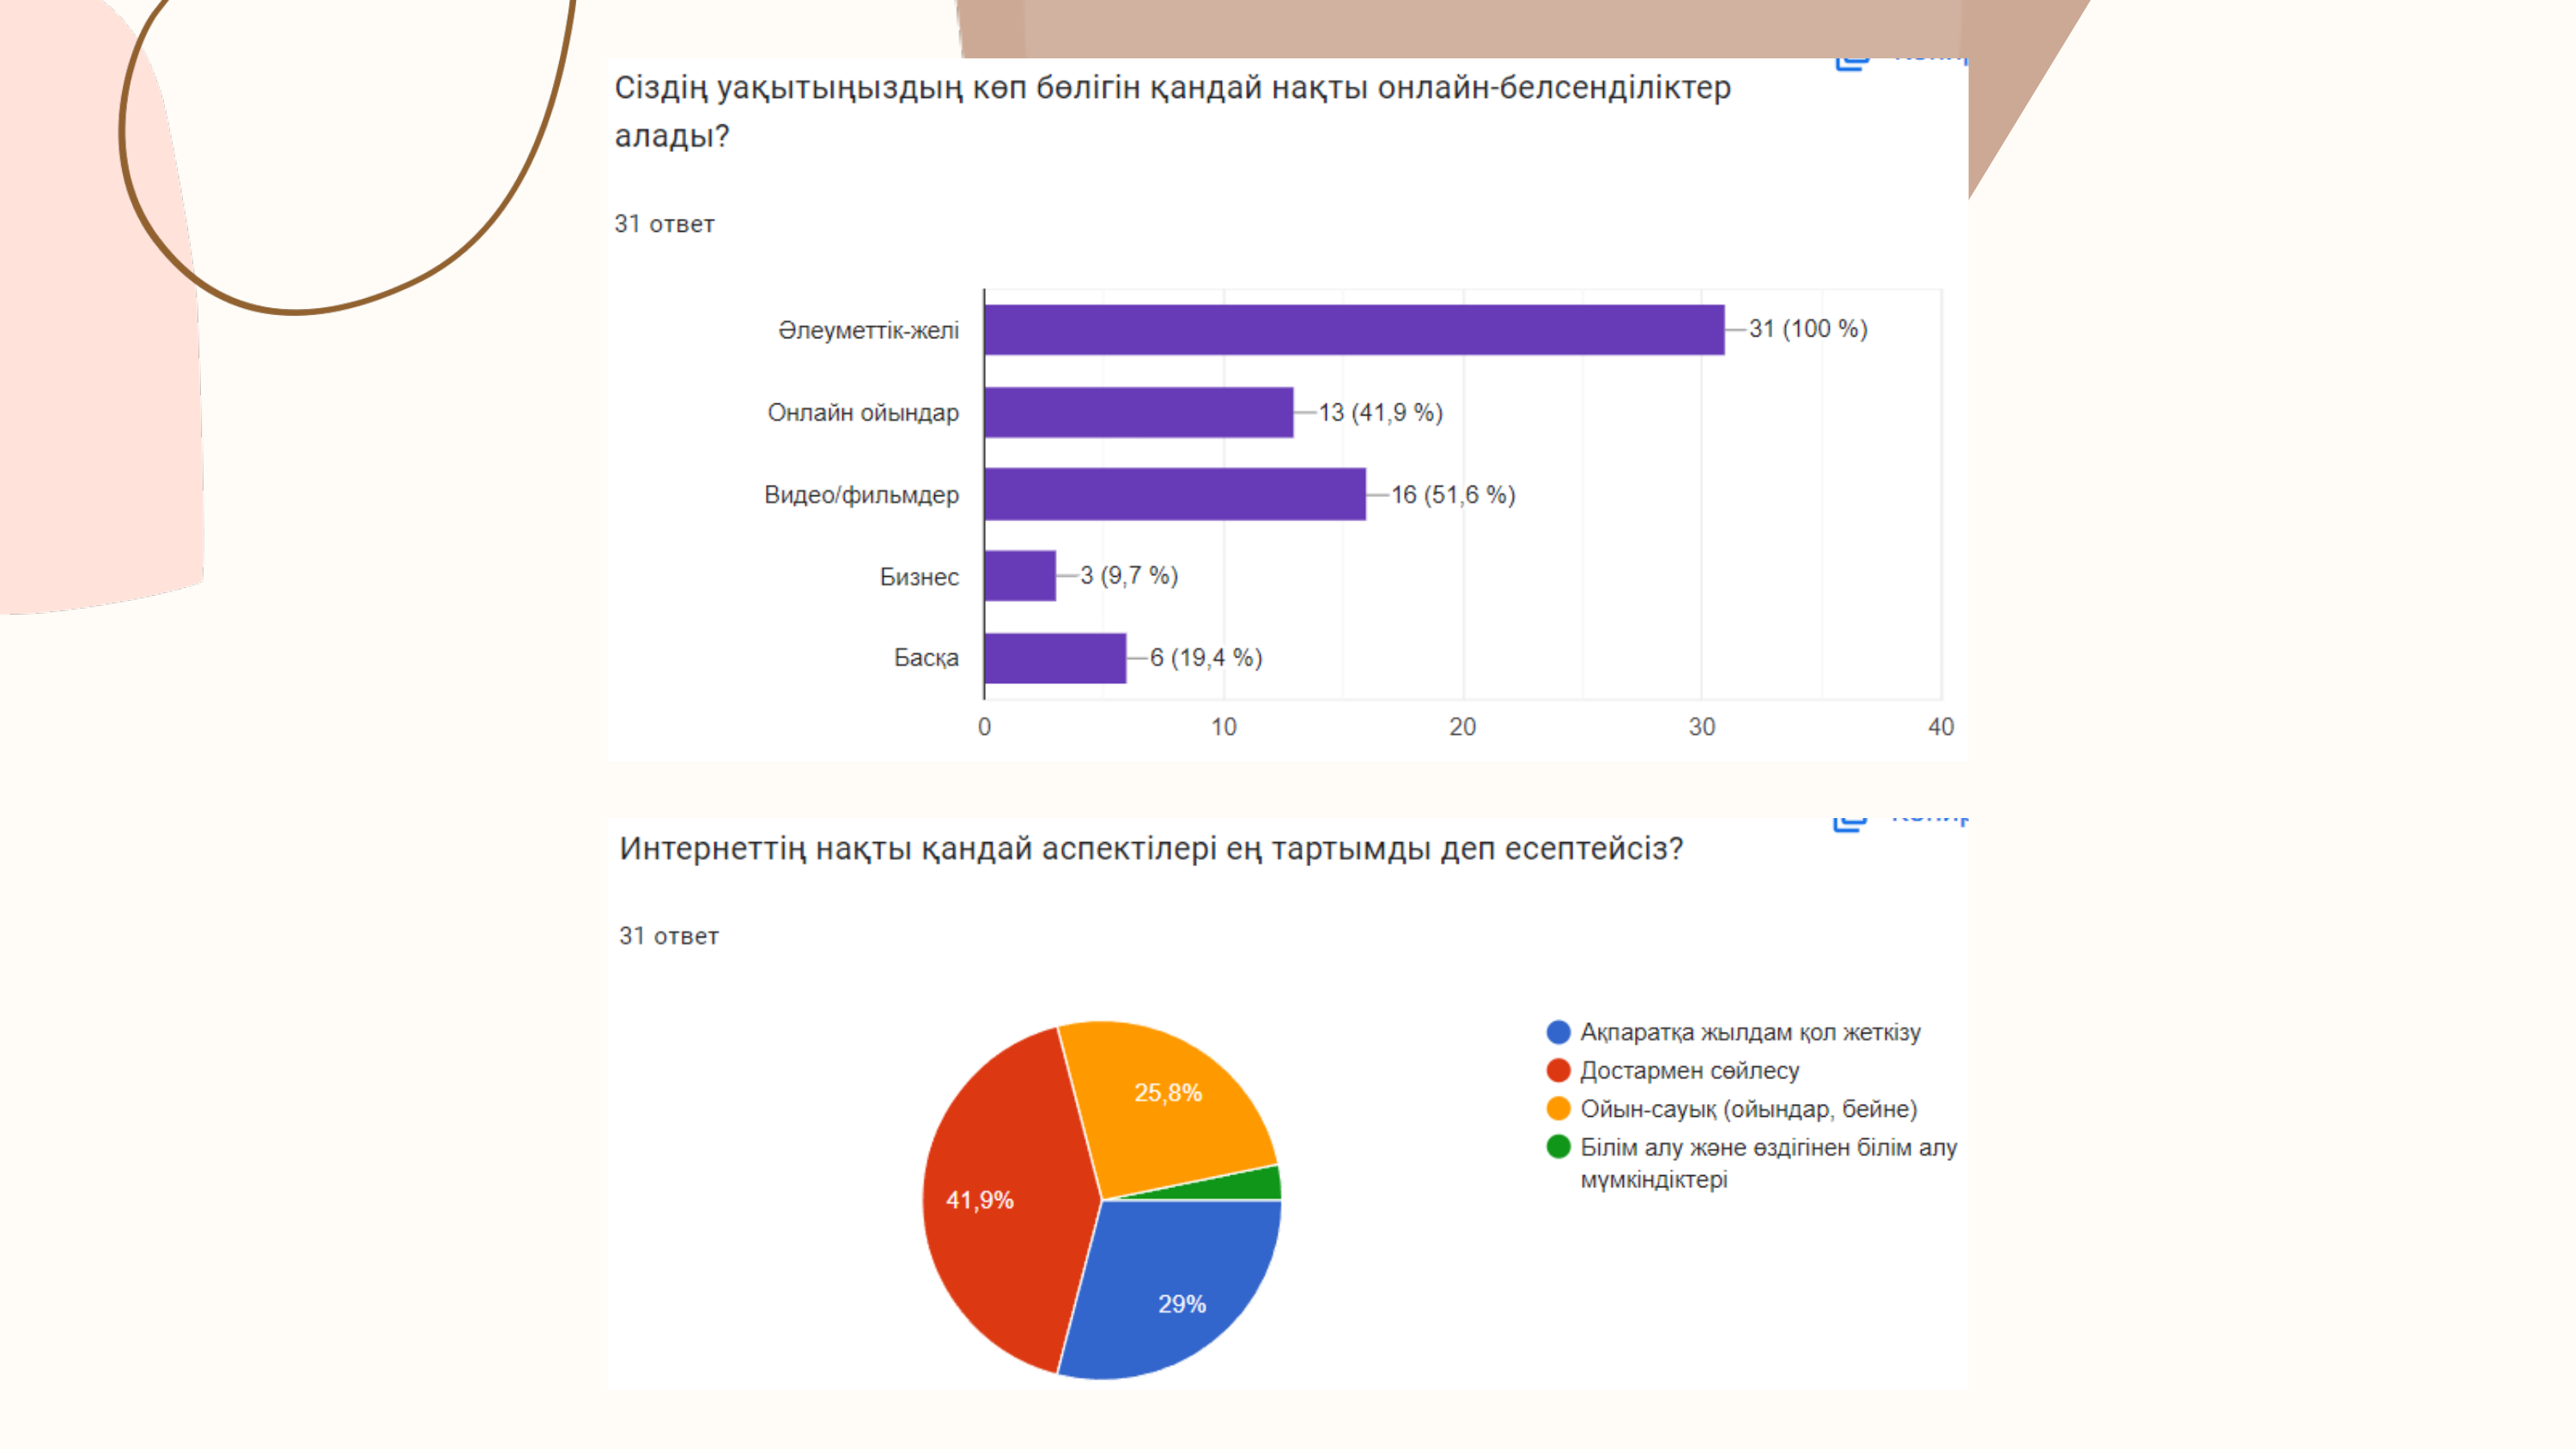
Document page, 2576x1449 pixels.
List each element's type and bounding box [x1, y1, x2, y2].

text_box [909, 0, 2091, 200]
text_box [607, 818, 1969, 1390]
text_box [0, 0, 207, 617]
text_box [607, 58, 1969, 761]
text_box [88, 0, 593, 333]
